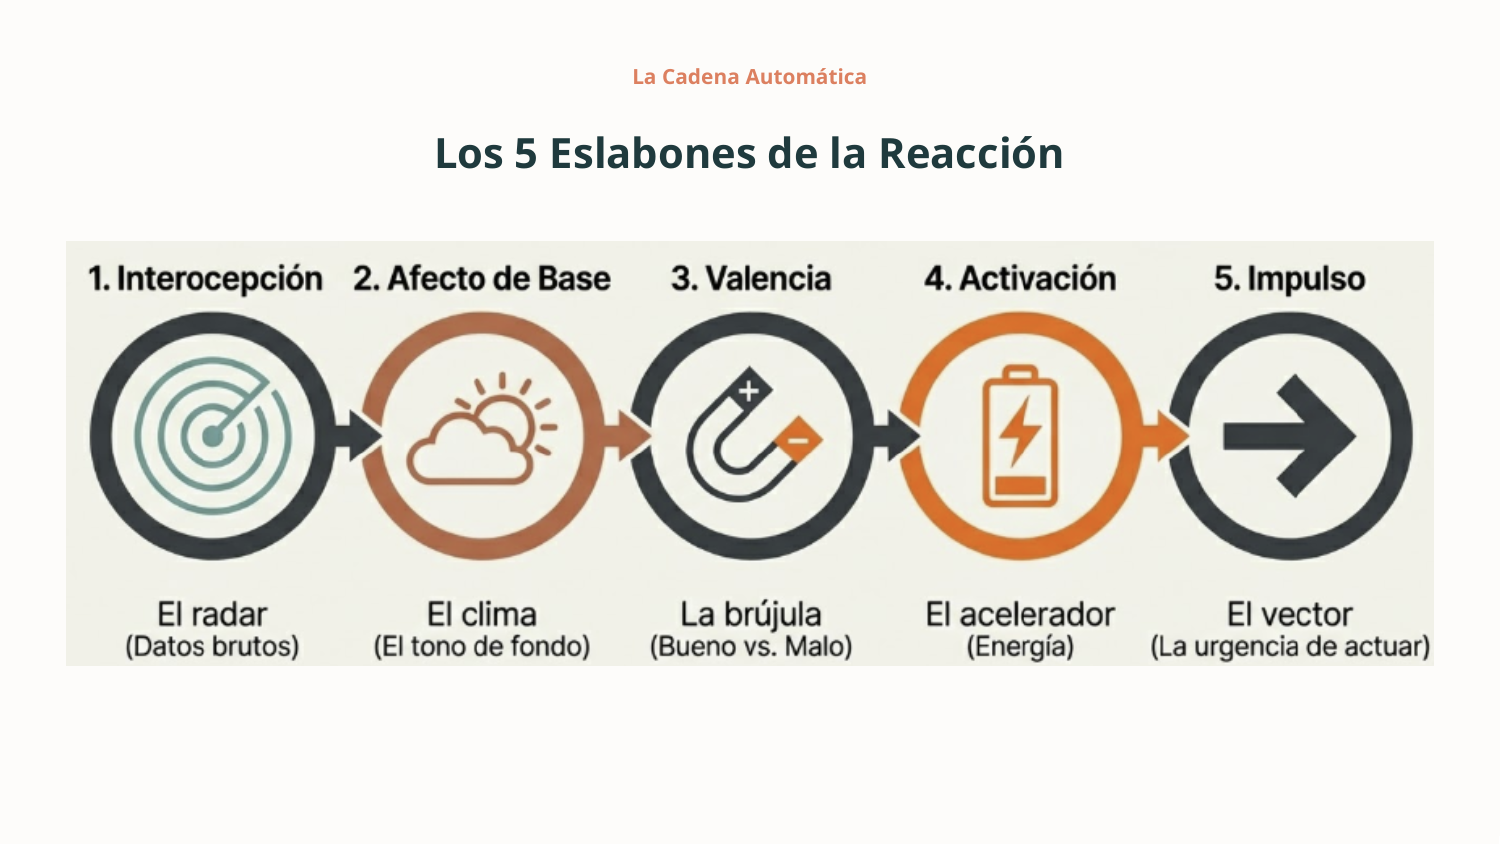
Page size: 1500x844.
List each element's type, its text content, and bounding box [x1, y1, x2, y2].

text_box Los 5 Eslabones de la Reacción [434, 110, 1066, 177]
text_box La Cadena Automática [632, 70, 868, 90]
picture [0, 0, 1500, 844]
